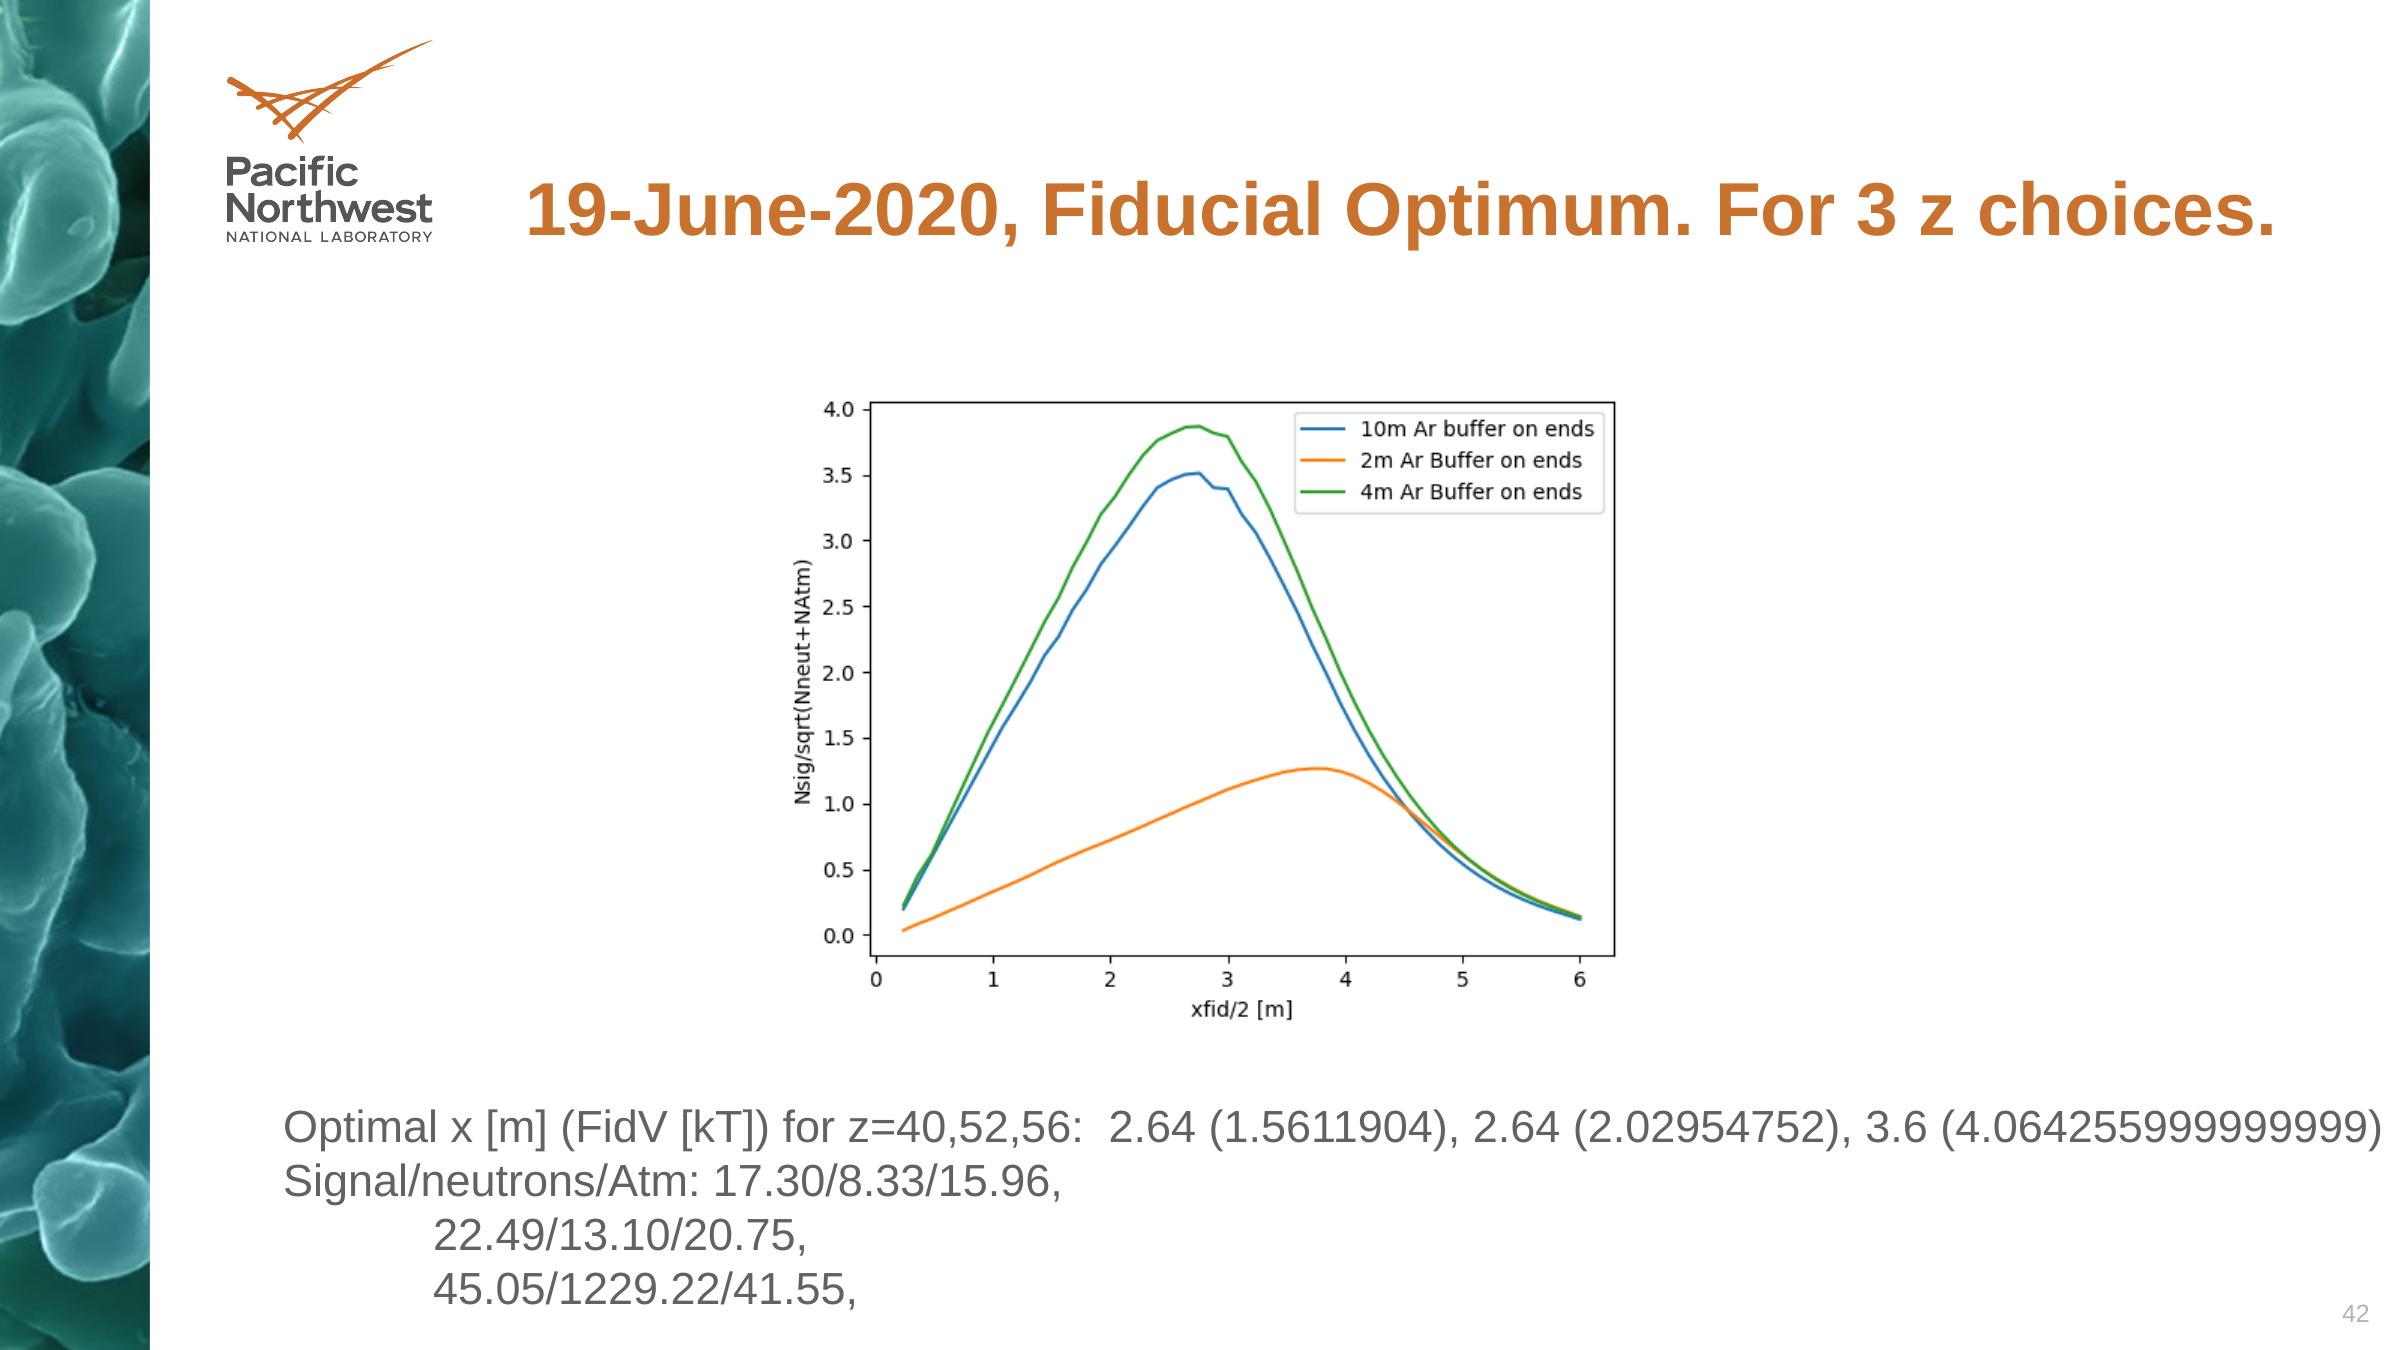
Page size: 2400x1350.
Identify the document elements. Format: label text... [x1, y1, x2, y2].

picture [0, 0, 149, 1350]
title 19-June-2020, Fiducial Optimum. For 3 z choices. [525, 44, 2325, 260]
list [750, 315, 1710, 1035]
picture [225, 38, 435, 244]
text_box Optimal x [m] (FidV [kT]) for z=40,52,56: 2.64 (1.5611904), 2.64 (2.02954752), 3.6 (4.064255999999999) Signal/neutrons/Atm: 17.30/8.33/15.96, 22.49/13.10/20.75, 45.05/1229.22/41.55, [268, 1090, 2399, 1350]
